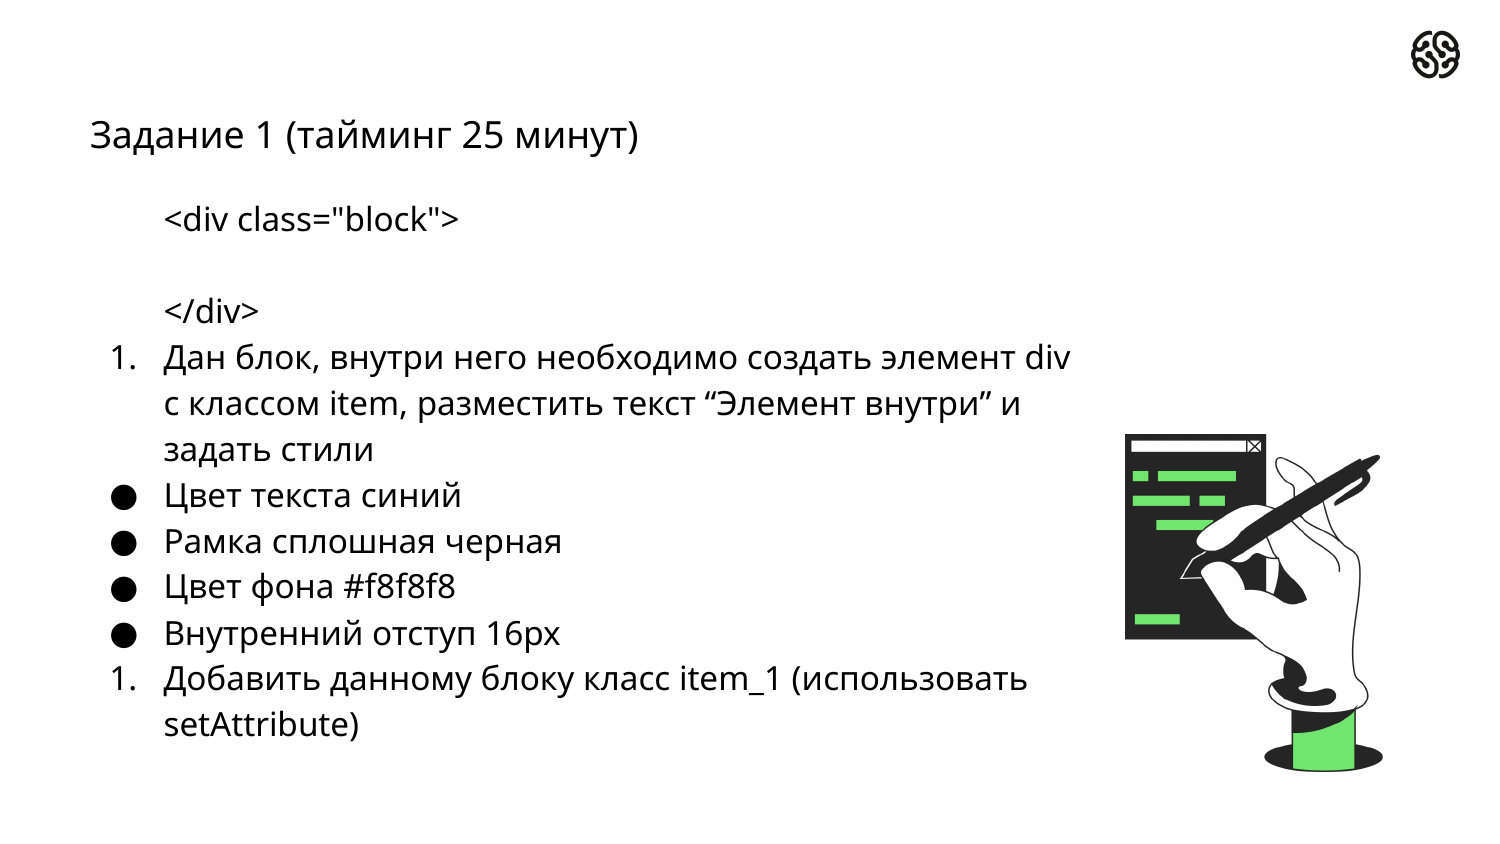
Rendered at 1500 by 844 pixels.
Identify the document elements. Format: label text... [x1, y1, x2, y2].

picture [1413, 30, 1460, 79]
subtitle <div class="block"> </div> Дан блок, внутри него необходимо создать элемент div с классом item, разместить текст “Элемент внутри” и задать стили Цвет текста синий Рамка сплошная черная Цвет фона #f8f8f8 Внутренний отступ 16px Добавить данному блоку класс item_1 (использовать setAttribute) [88, 192, 1082, 836]
picture [1124, 434, 1384, 772]
title Задание 1 (тайминг 25 минут) [90, 15, 1413, 157]
